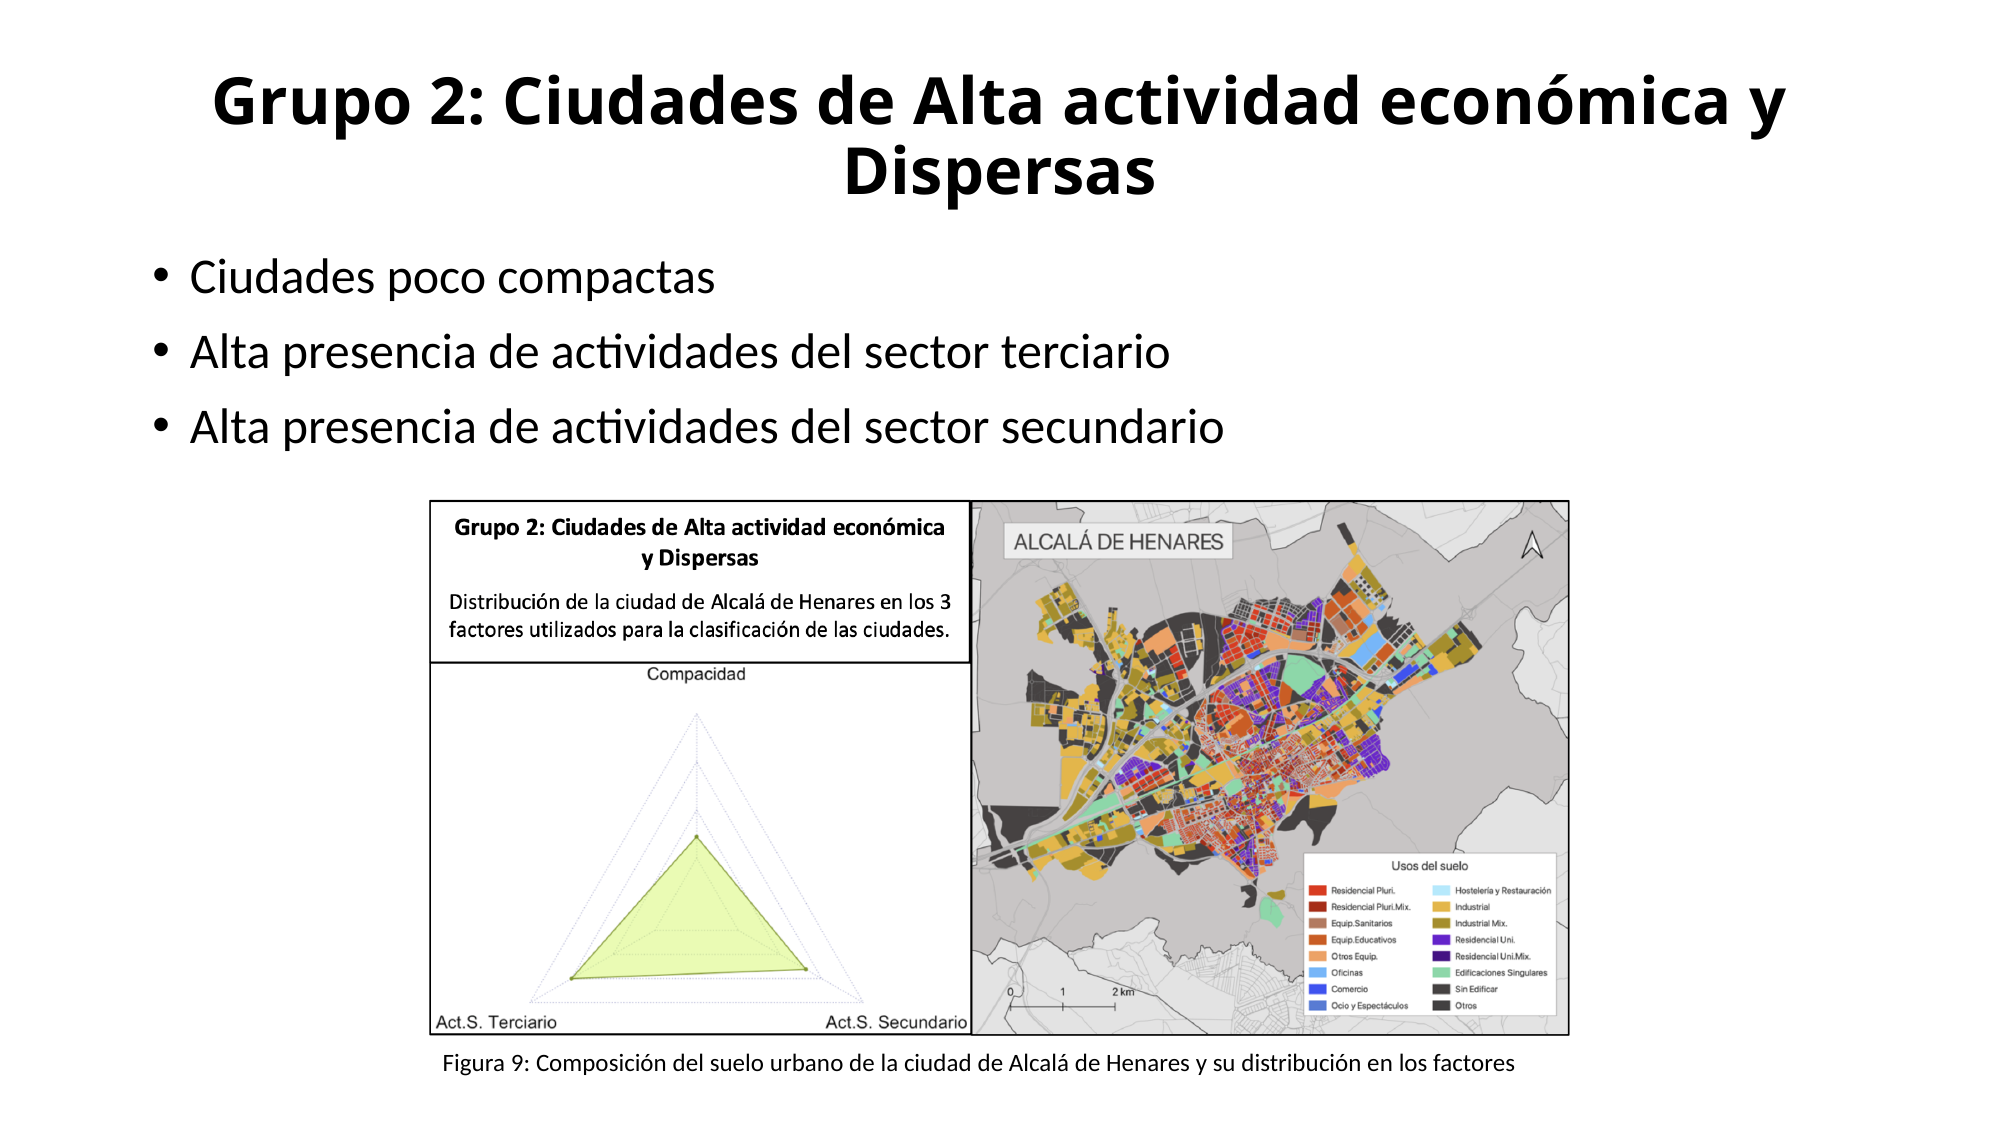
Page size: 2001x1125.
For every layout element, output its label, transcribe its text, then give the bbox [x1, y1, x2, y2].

list Ciudades poco compactas Alta presencia de actividades del sector terciario Alta presencia de actividades del sector secundario [137, 242, 1863, 1014]
picture [427, 496, 1573, 1039]
title Grupo 2: Ciudades de Alta actividad económica y Dispersas [137, 59, 1863, 218]
text_box Figura 9: Composición del suelo urbano de la ciudad de Alcalá de Henares y su distribución en los factores [427, 1039, 1572, 1084]
